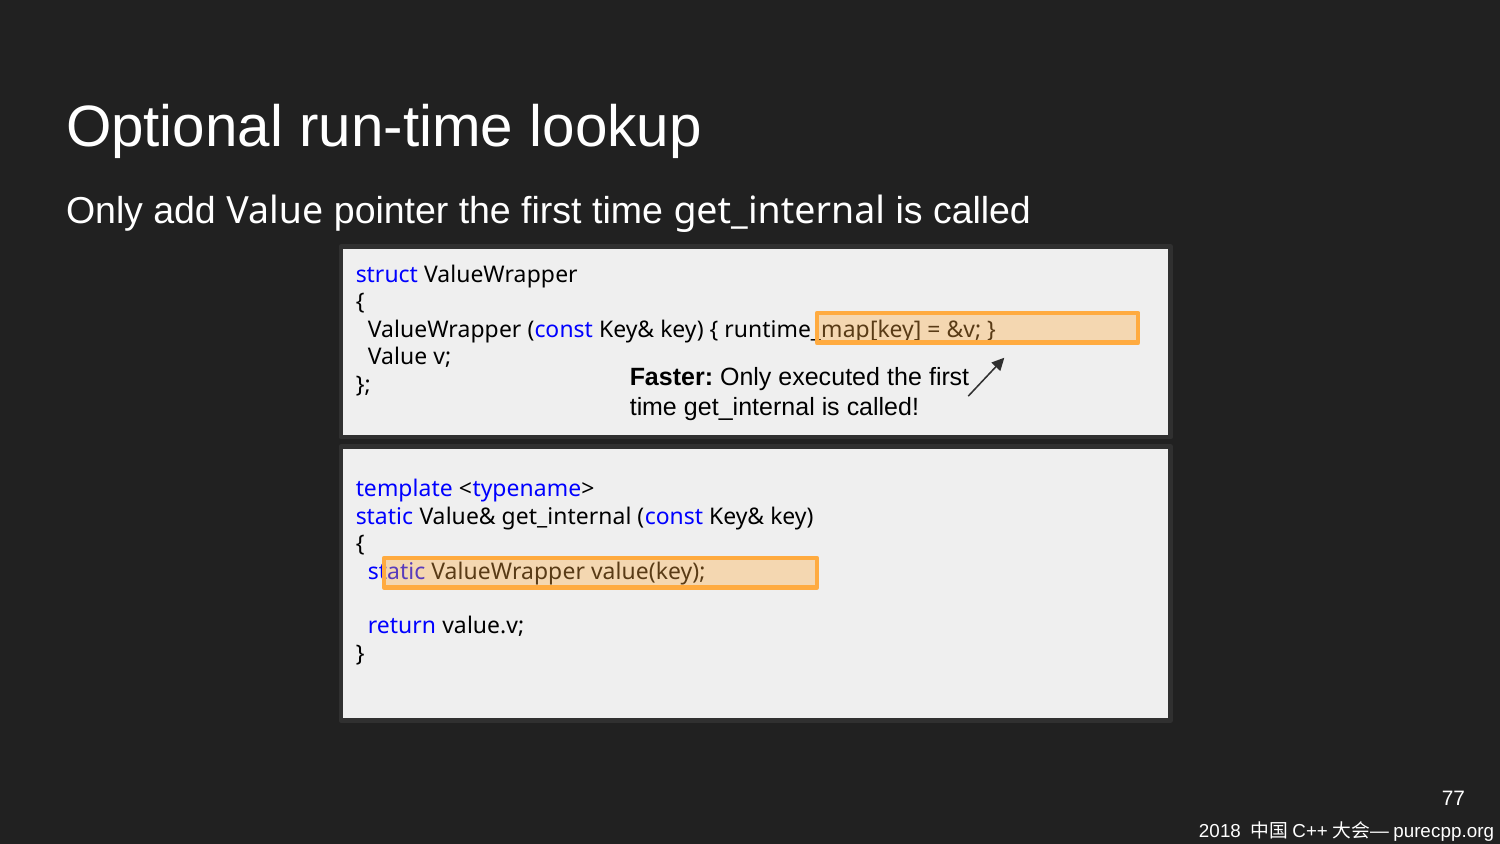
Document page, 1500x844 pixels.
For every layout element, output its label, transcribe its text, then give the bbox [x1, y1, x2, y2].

text_box [816, 312, 1139, 343]
text_box Faster: Only executed the first time get_internal is called! [614, 345, 996, 420]
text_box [968, 357, 1005, 397]
text_box struct ValueWrapper { ValueWrapper (const Key& key) { runtime_map[key] = &v; } Value v; }; [340, 246, 1171, 438]
list Only add Value pointer the first time get_internal is called [51, 164, 1449, 238]
slide_number 77 [1389, 764, 1480, 830]
text_box [384, 558, 817, 588]
title Optional run-time lookup [51, 72, 1449, 164]
text_box template <typename> static Value& get_internal (const Key& key) { static ValueWrapper value(key); return value.v; } [340, 446, 1171, 721]
